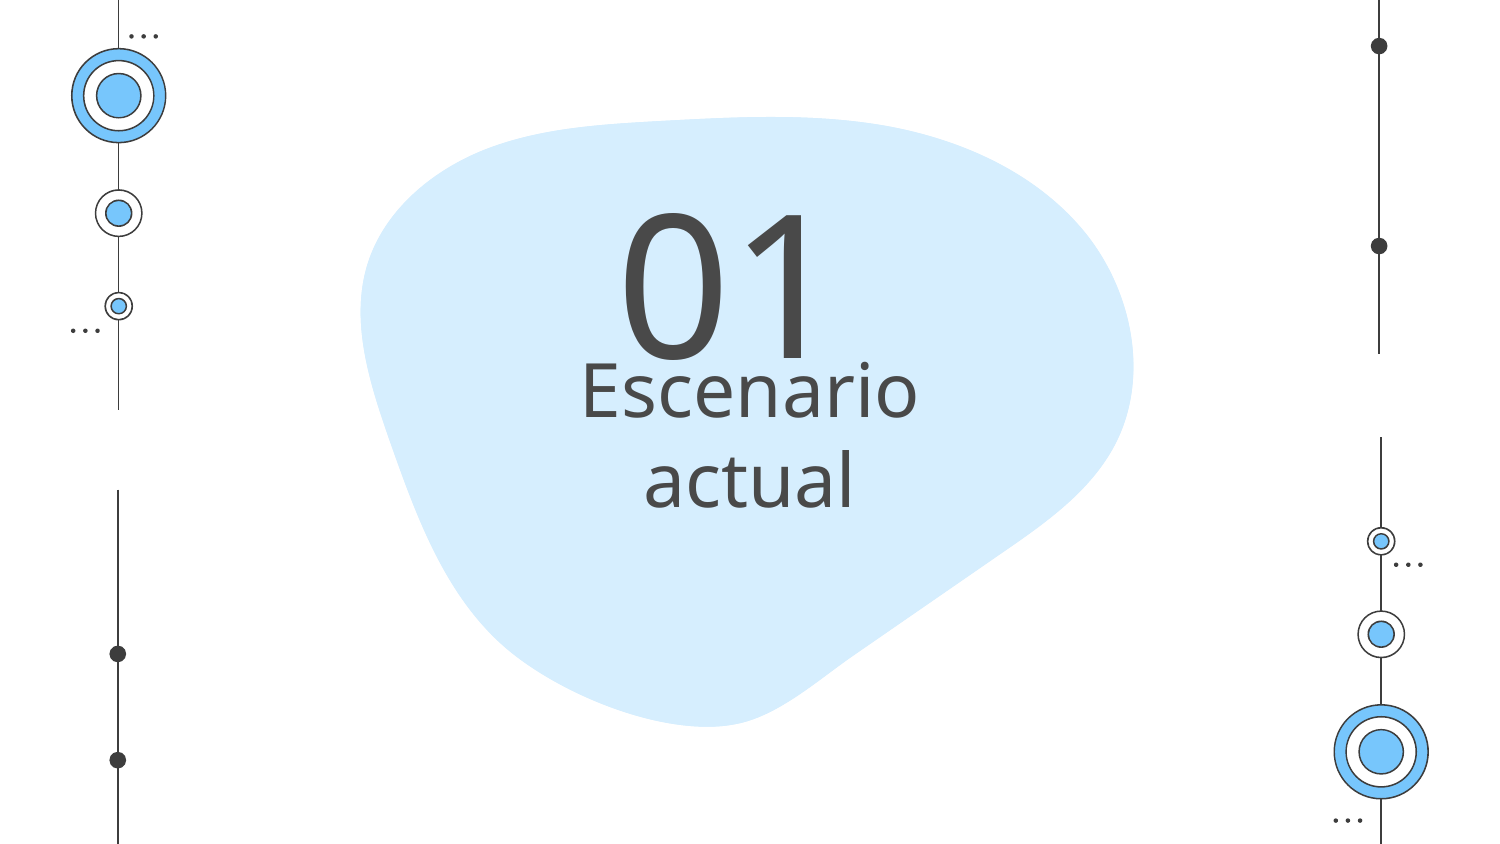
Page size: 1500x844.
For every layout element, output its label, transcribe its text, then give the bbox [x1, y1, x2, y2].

title Escenario actual [487, 366, 1013, 498]
title 01 [487, 190, 975, 366]
